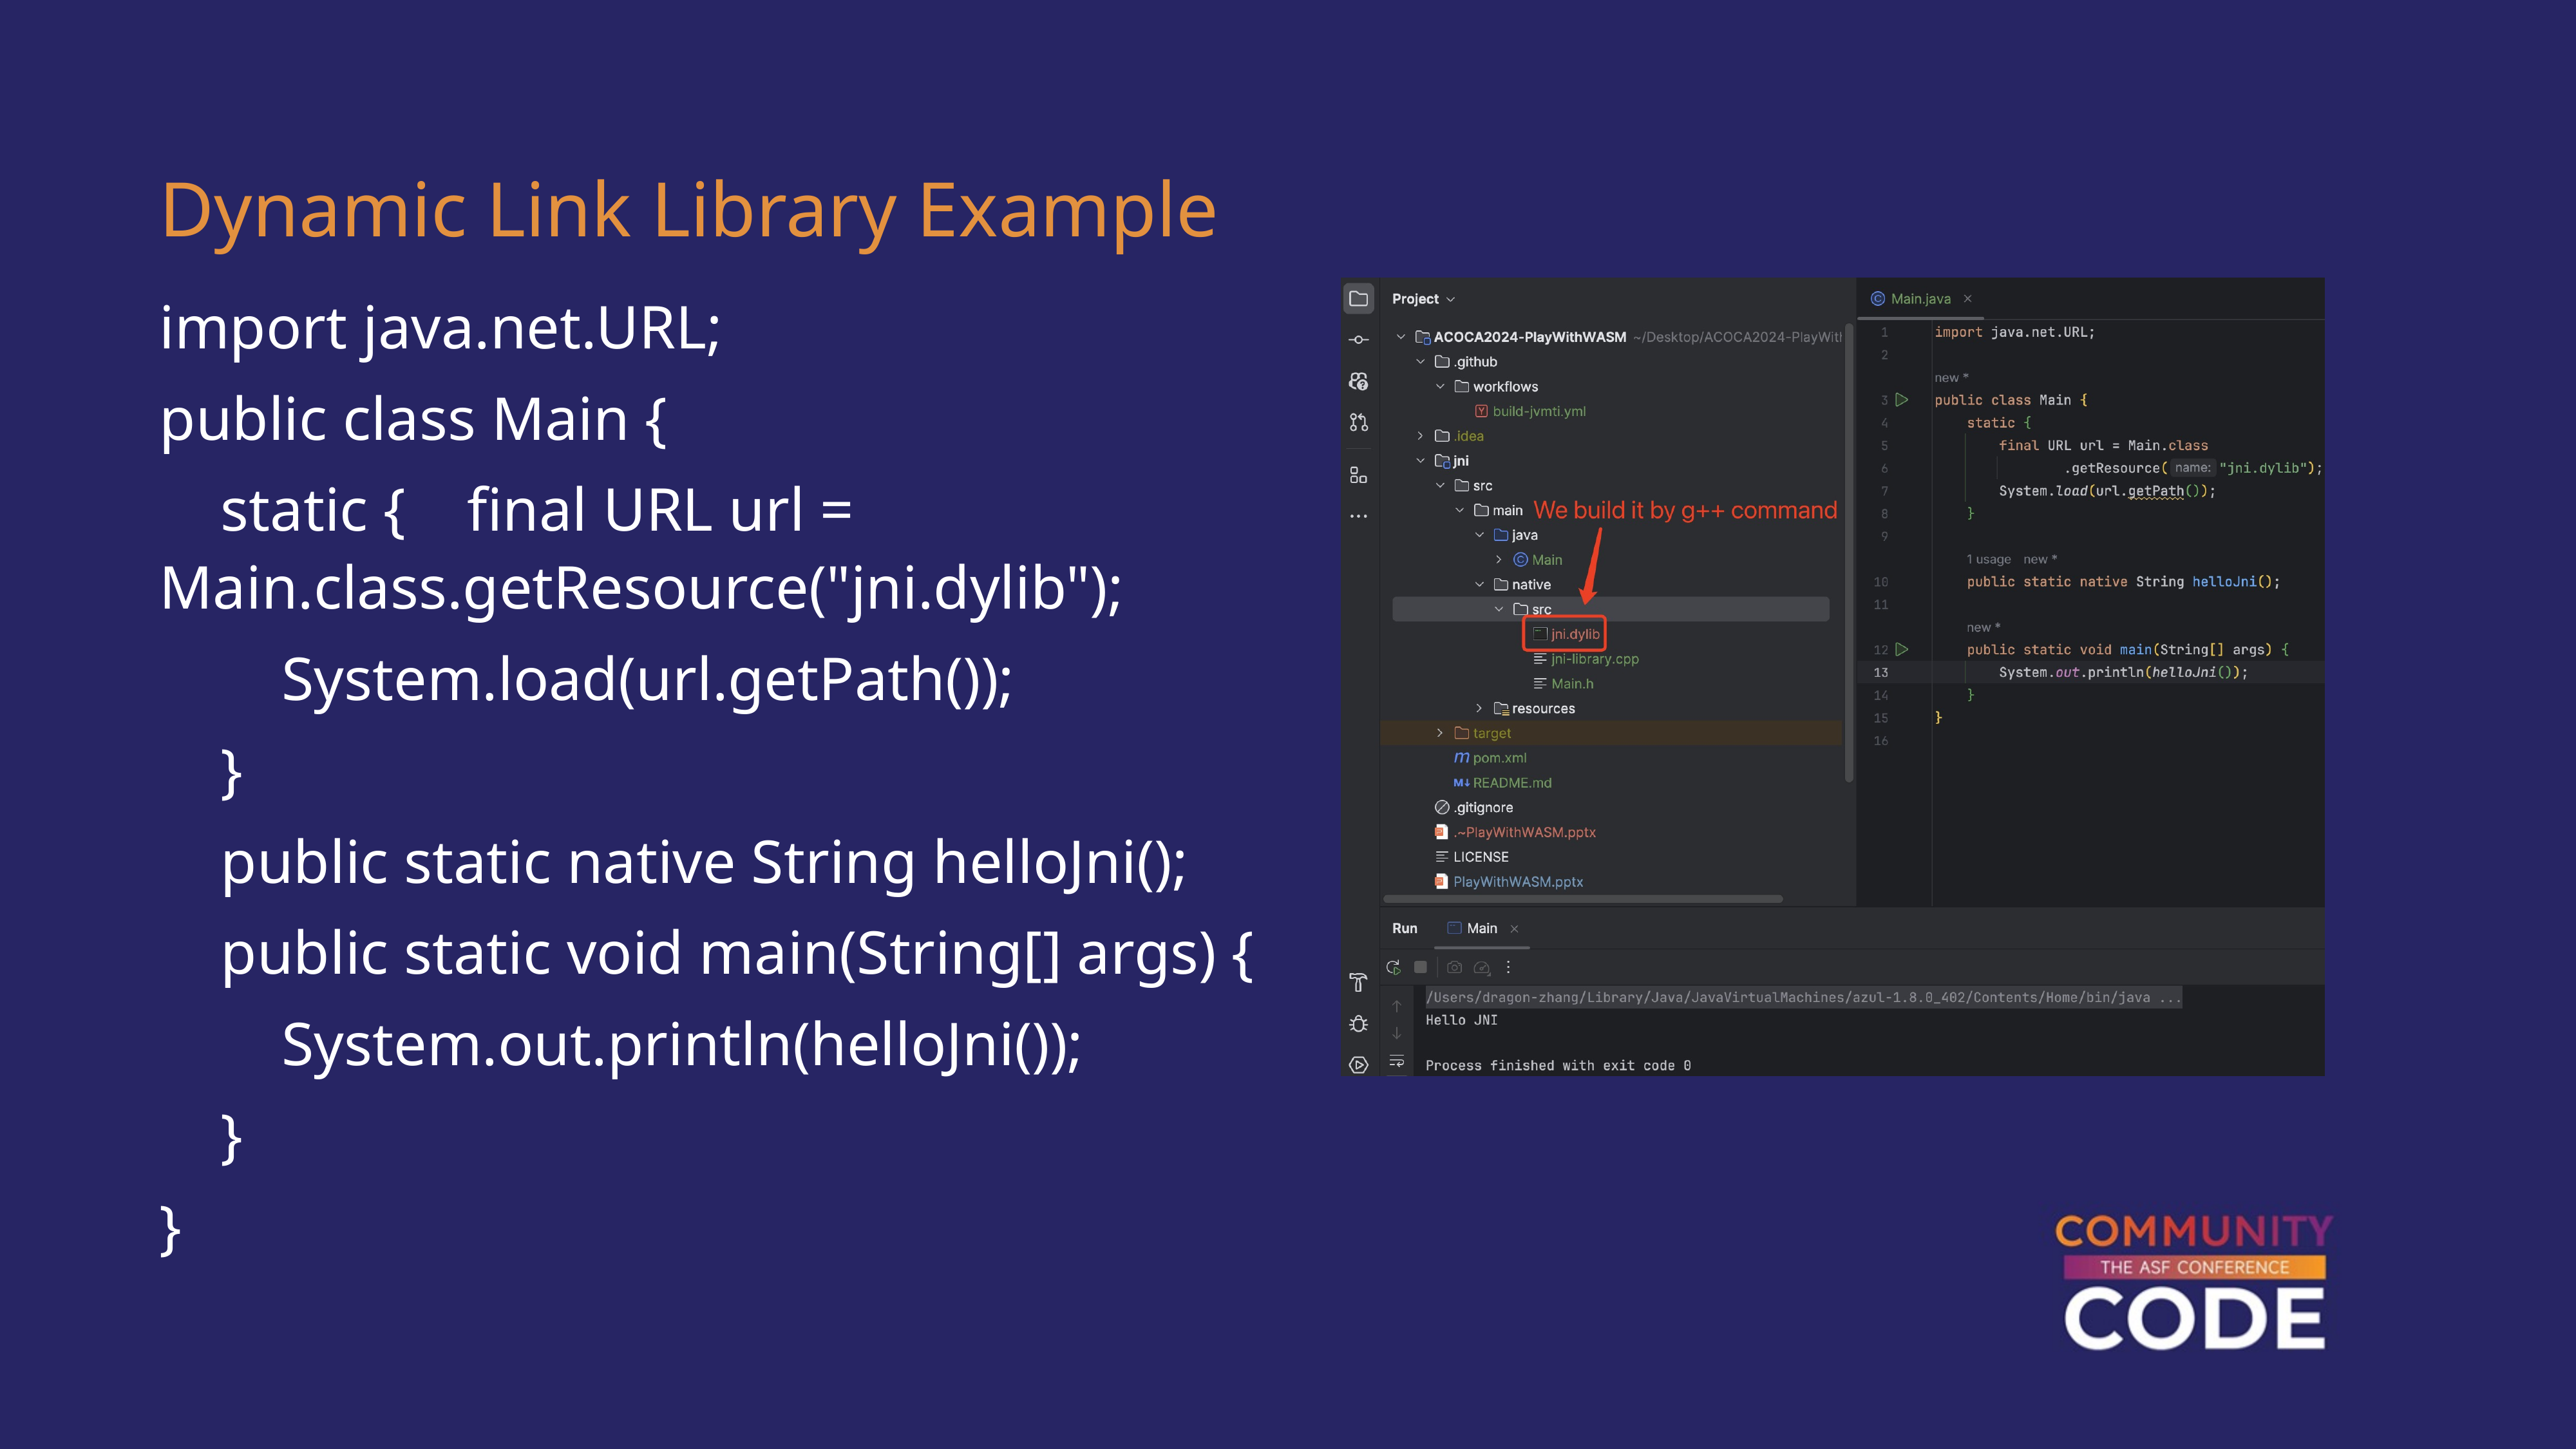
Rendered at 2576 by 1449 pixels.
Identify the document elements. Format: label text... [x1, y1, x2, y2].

picture [0, 0, 2576, 1449]
list Dynamic Link Library Example [150, 147, 1253, 278]
list import java.net.URL; public class Main { static { final URL url = Main.class.getResource("jni.dylib"); System.load(url.getPath()); } public static native String helloJni(); public static void main(String[] args) { System.out.println(helloJni()); } } [150, 278, 1291, 1039]
